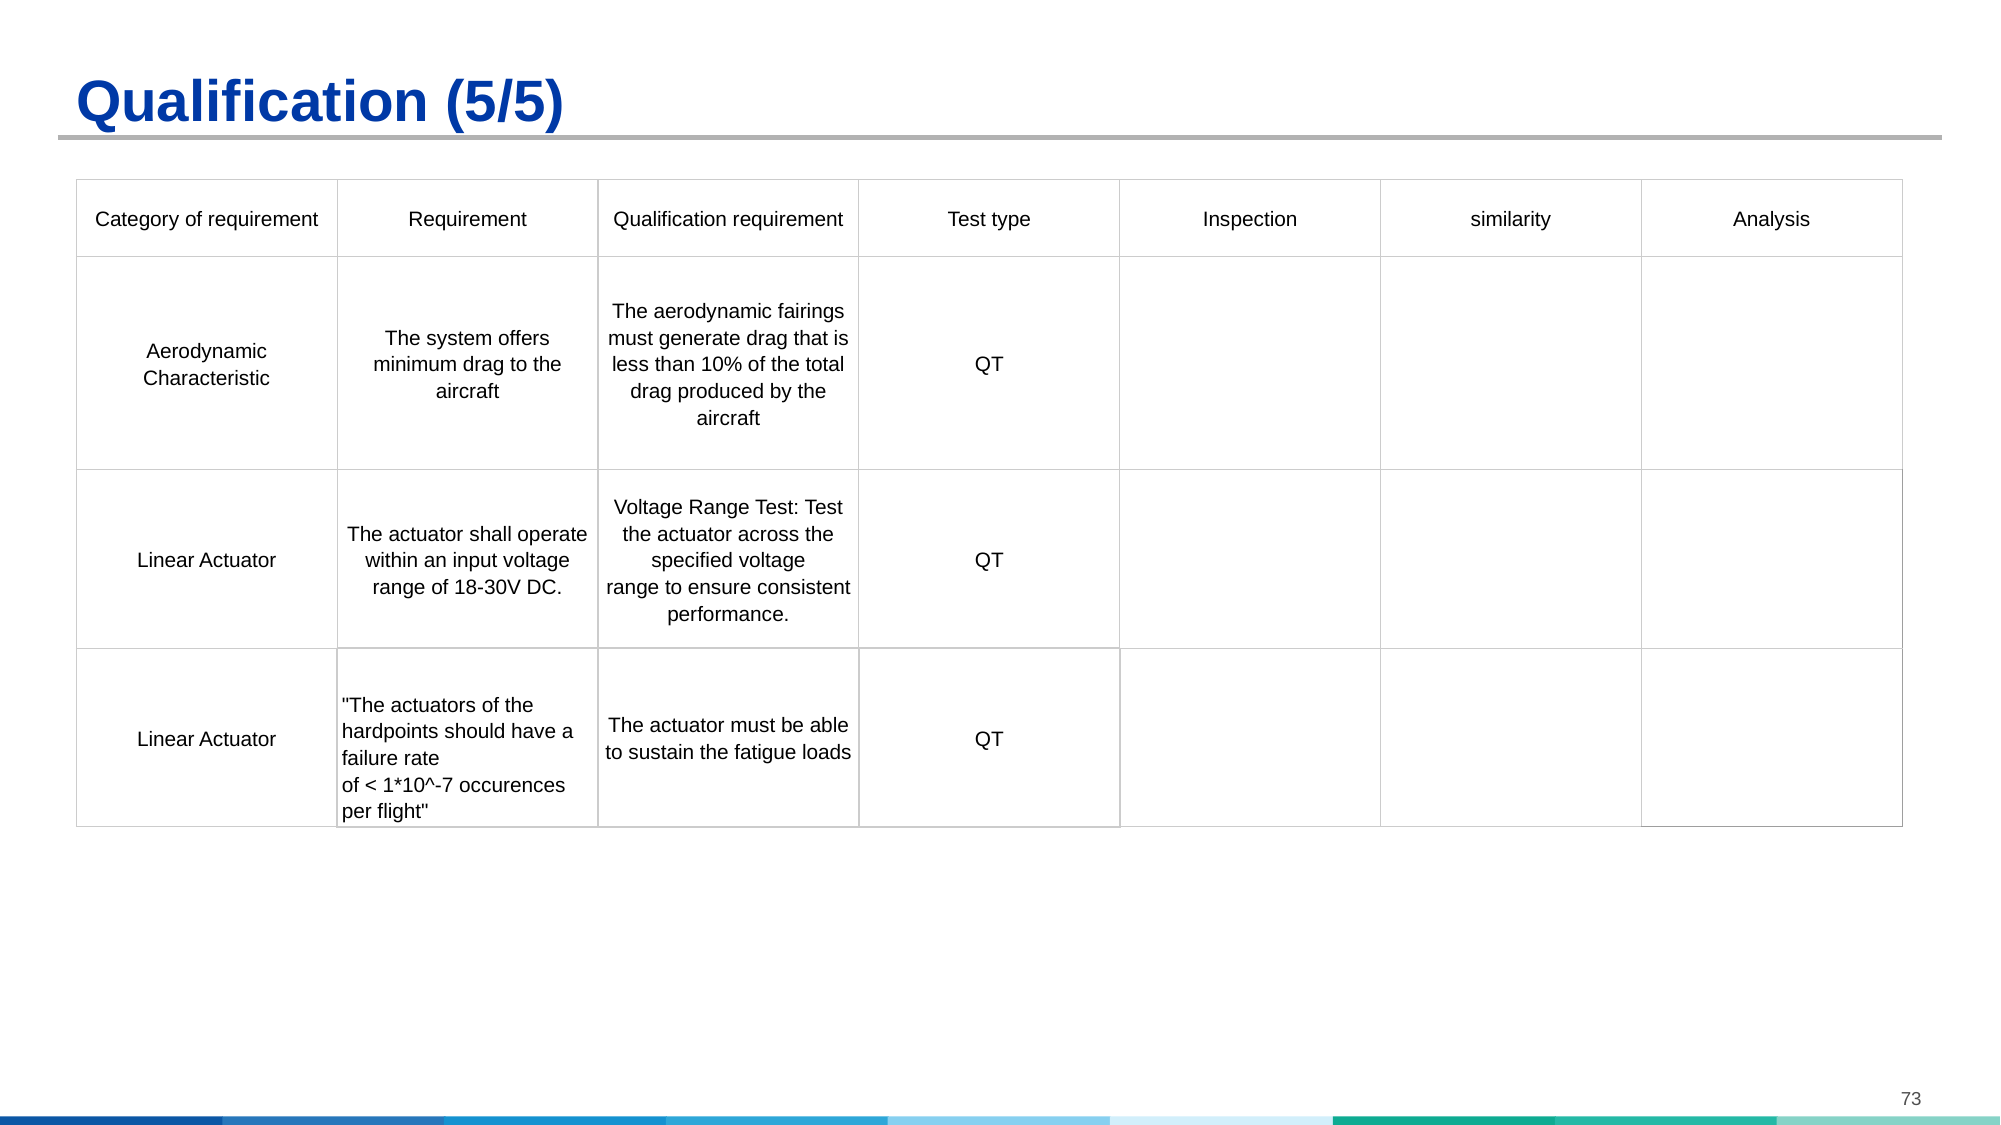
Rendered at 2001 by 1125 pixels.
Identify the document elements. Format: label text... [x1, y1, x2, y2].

table_cell [1381, 470, 1641, 648]
table_cell "The actuators of the hardpoints should have a failure rate of < 1*10^-7 occurences per flight" [338, 649, 597, 826]
table_header Requirement [338, 180, 597, 256]
table_cell QT [859, 470, 1119, 647]
title Qualification (5/5) [76, 29, 1927, 135]
table_cell [1120, 470, 1380, 648]
table_cell Aerodynamic Characteristic [77, 257, 337, 469]
table_header Analysis [1642, 180, 1902, 256]
table_cell Voltage Range Test: Test the actuator across the specified voltage range to ensure consistent performance. [599, 470, 858, 647]
table_cell [1121, 649, 1380, 826]
table_header Category of requirement [77, 180, 337, 256]
table_cell The actuator shall operate within an input voltage range of 18-30V DC. [338, 470, 597, 647]
table_cell The aerodynamic fairings must generate drag that is less than 10% of the total drag produced by the aircraft [599, 257, 858, 469]
table_header similarity [1381, 180, 1641, 256]
table_cell [1642, 470, 1902, 648]
table_cell The system offers minimum drag to the aircraft [338, 257, 597, 469]
table_cell [1642, 257, 1902, 469]
table_cell [1381, 649, 1641, 826]
table_cell [1642, 649, 1902, 826]
slide_number 73 [1849, 1078, 1974, 1118]
table_header Qualification requirement [599, 180, 858, 256]
table_cell [1381, 257, 1641, 469]
table_header Inspection [1120, 180, 1380, 256]
table_cell The actuator must be able to sustain the fatigue loads [599, 649, 858, 826]
table_cell QT [860, 649, 1119, 826]
table_cell Linear Actuator [77, 649, 336, 826]
table_cell QT [859, 257, 1119, 469]
table_cell [1120, 257, 1380, 469]
table_cell Linear Actuator [77, 470, 337, 648]
table_header Test type [859, 180, 1119, 256]
